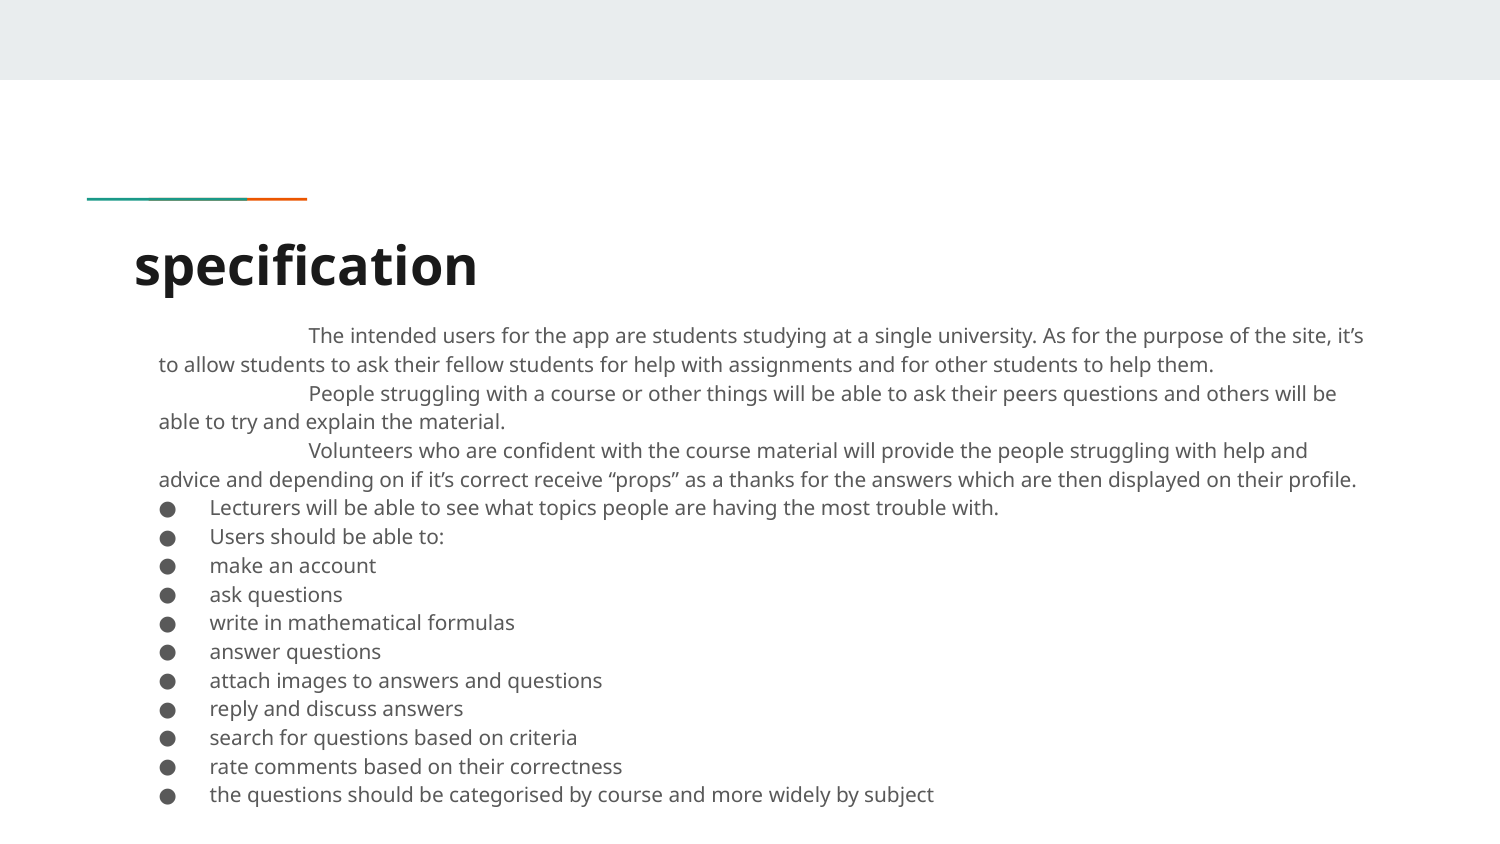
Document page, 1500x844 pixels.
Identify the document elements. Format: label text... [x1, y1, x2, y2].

list The intended users for the app are students studying at a single university. As for the purpose of the site, it’s to allow students to ask their fellow students for help with assignments and for other students to help them. People struggling with a course or other things will be able to ask their peers questions and others will be able to try and explain the material. Volunteers who are confident with the course material will provide the people struggling with help and advice and depending on if it’s correct receive “props” as a thanks for the answers which are then displayed on their profile. Lecturers will be able to see what topics people are having the most trouble with. Users should be able to: make an account ask questions write in mathematical formulas answer questions attach images to answers and questions reply and discuss answers search for questions based on criteria rate comments based on their correctness the questions should be categorised by course and more widely by subject [119, 304, 1381, 676]
title specification [119, 216, 1381, 304]
